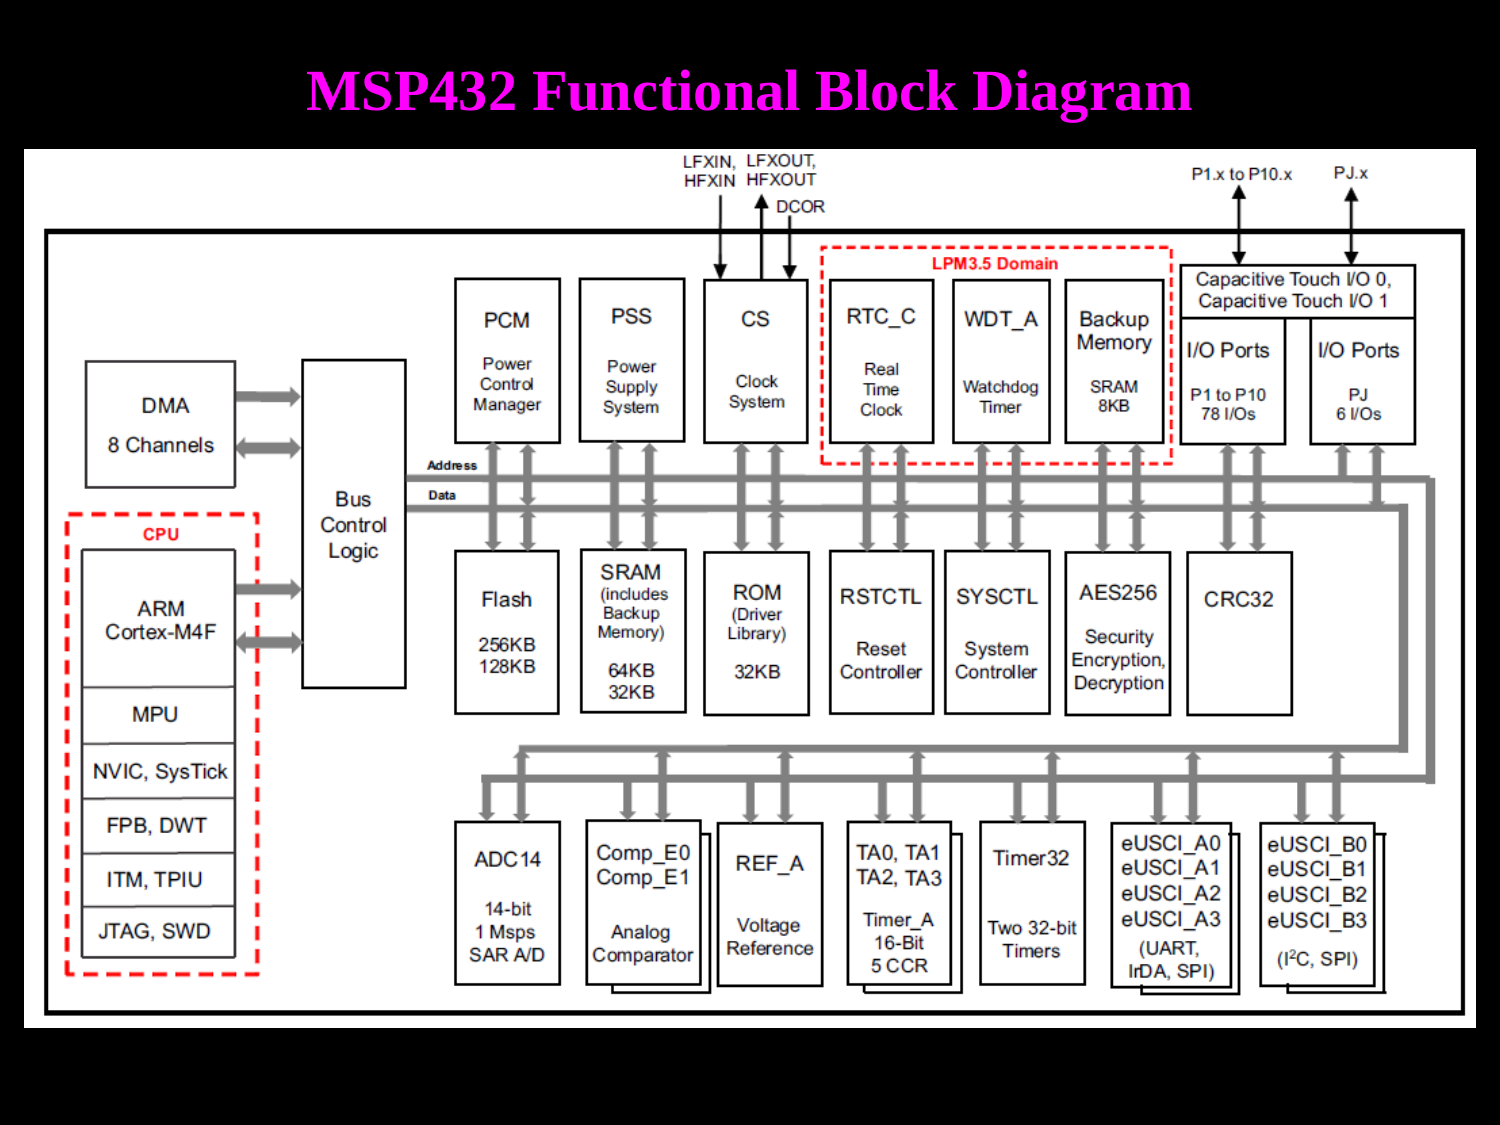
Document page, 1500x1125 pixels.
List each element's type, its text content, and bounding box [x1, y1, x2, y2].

title MSP432 Functional Block Diagram [75, 12, 1425, 148]
picture [24, 149, 1476, 1028]
